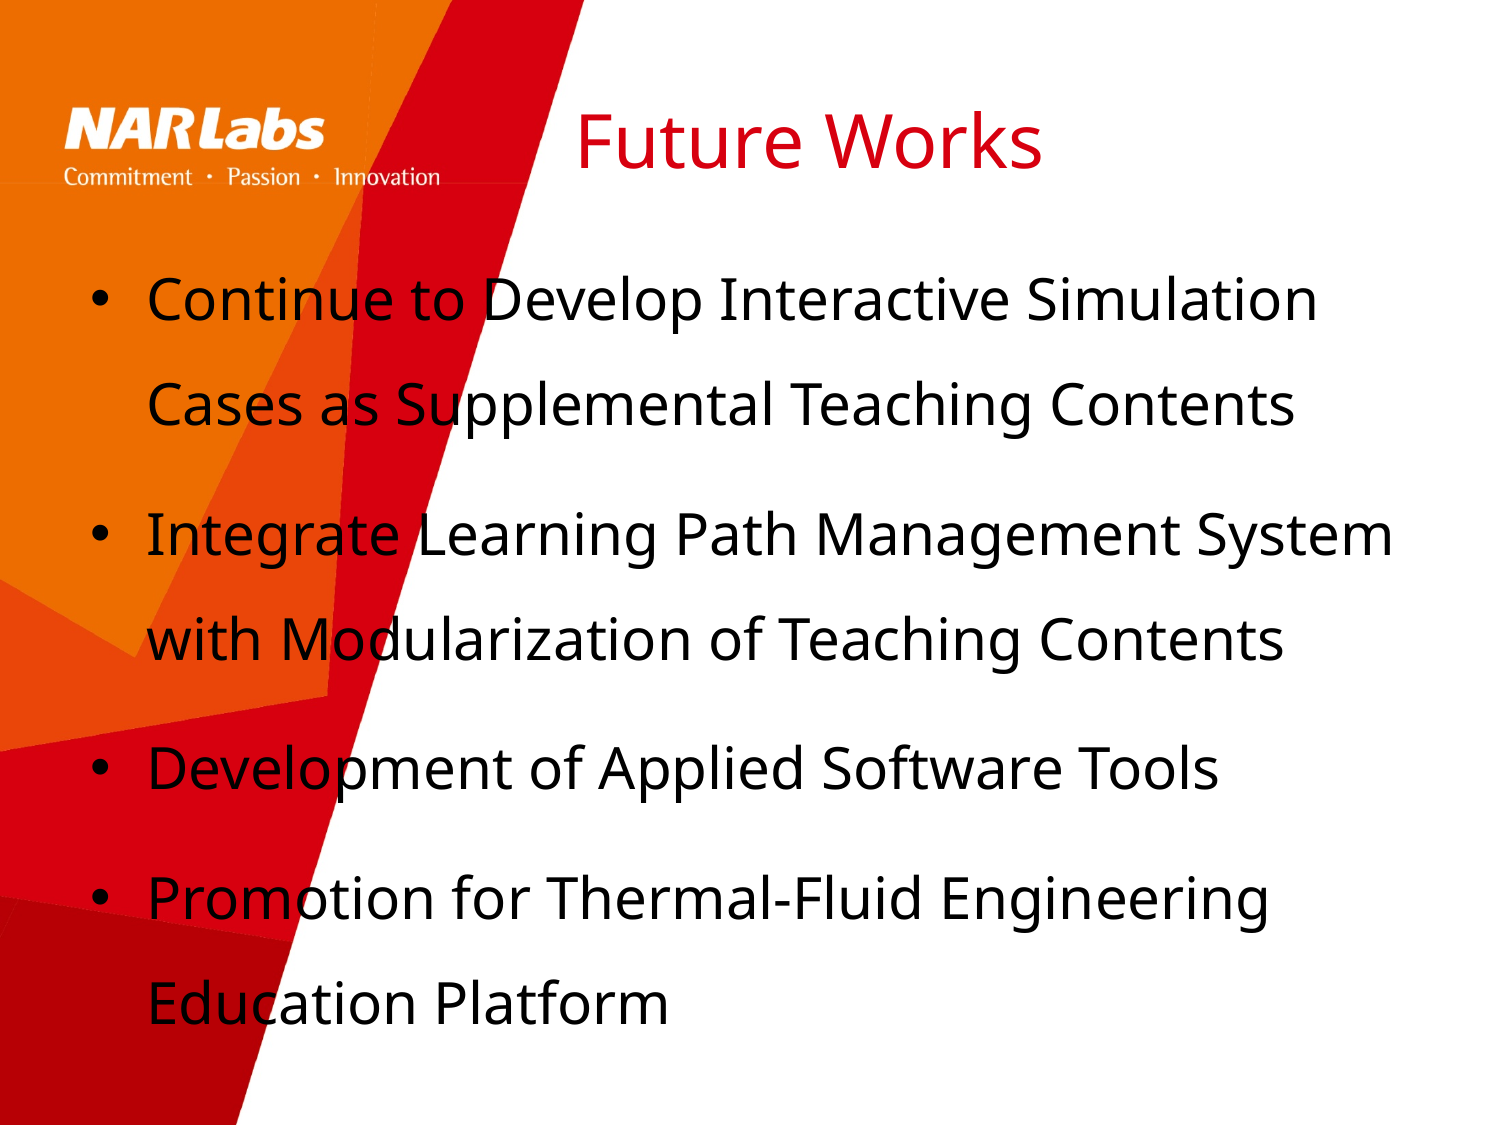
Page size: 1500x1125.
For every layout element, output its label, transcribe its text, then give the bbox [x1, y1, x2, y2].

title Future Works [559, 45, 1459, 233]
picture [0, 0, 1500, 1125]
list Continue to Develop Interactive Simulation Cases as Supplemental Teaching Contents Integrate Learning Path Management System with Modularization of Teaching Contents Development of Applied Software Tools Promotion for Thermal-Fluid Engineering Education Platform [75, 220, 1425, 1047]
